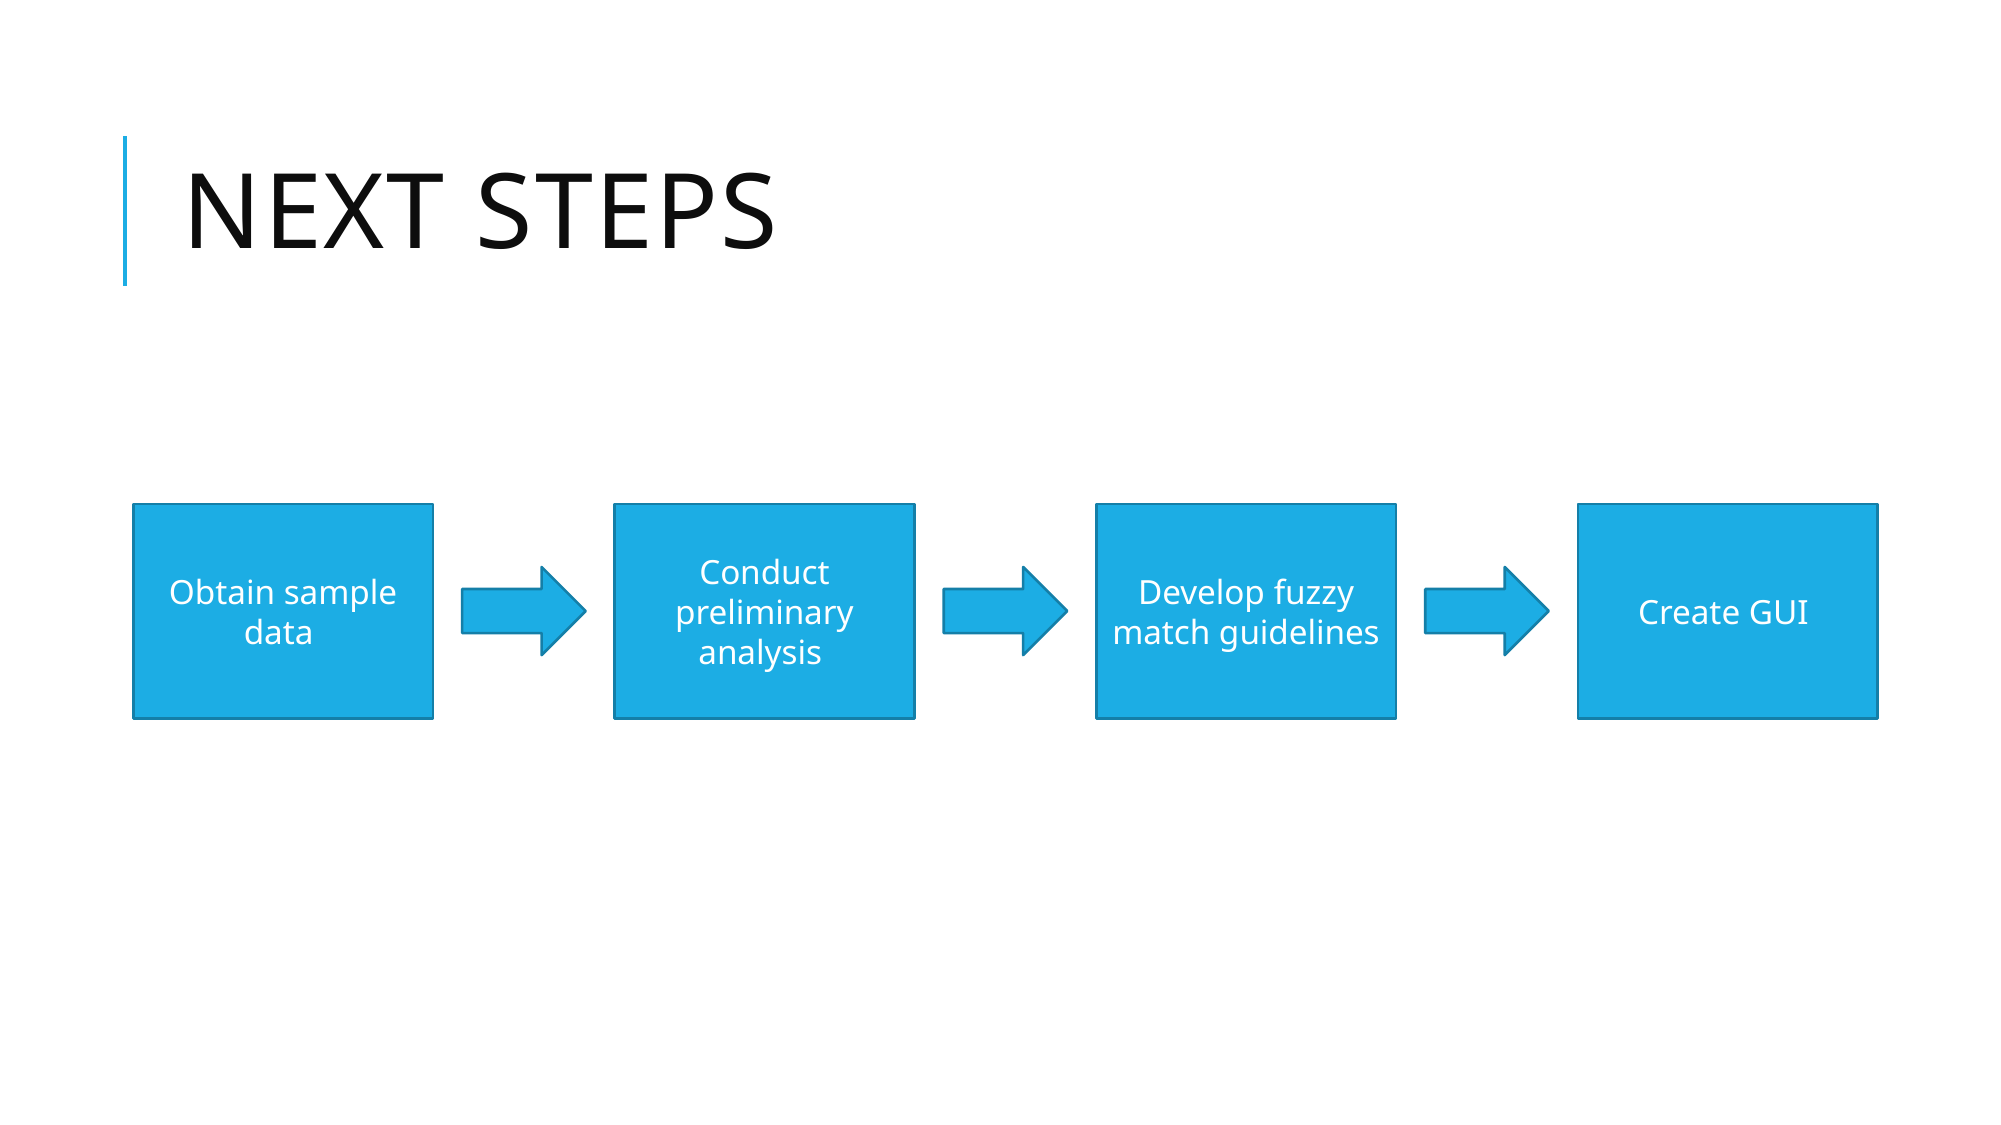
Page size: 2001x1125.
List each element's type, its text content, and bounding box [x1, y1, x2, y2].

title Next steps [168, 96, 1763, 342]
text_box Create GUI [1577, 503, 1879, 720]
text_box [1423, 565, 1550, 657]
text_box Conduct preliminary analysis [613, 503, 916, 720]
text_box [460, 565, 587, 657]
text_box Develop fuzzy match guidelines [1095, 503, 1397, 720]
text_box Obtain sample data [132, 503, 434, 720]
text_box [942, 565, 1069, 657]
